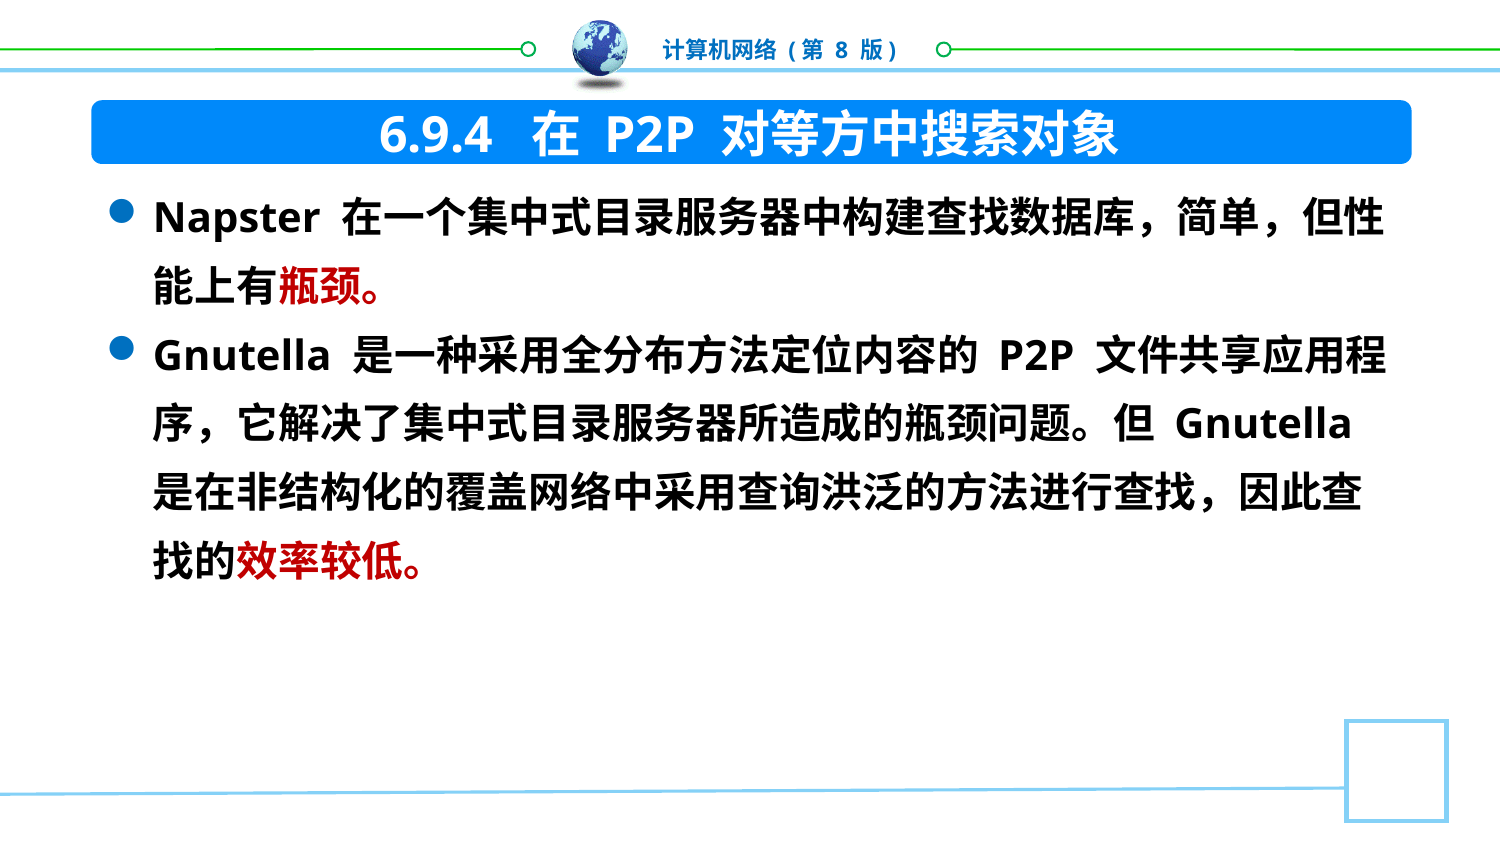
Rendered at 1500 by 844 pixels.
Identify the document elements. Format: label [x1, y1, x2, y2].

text_box [91, 94, 1412, 593]
picture [570, 18, 629, 94]
